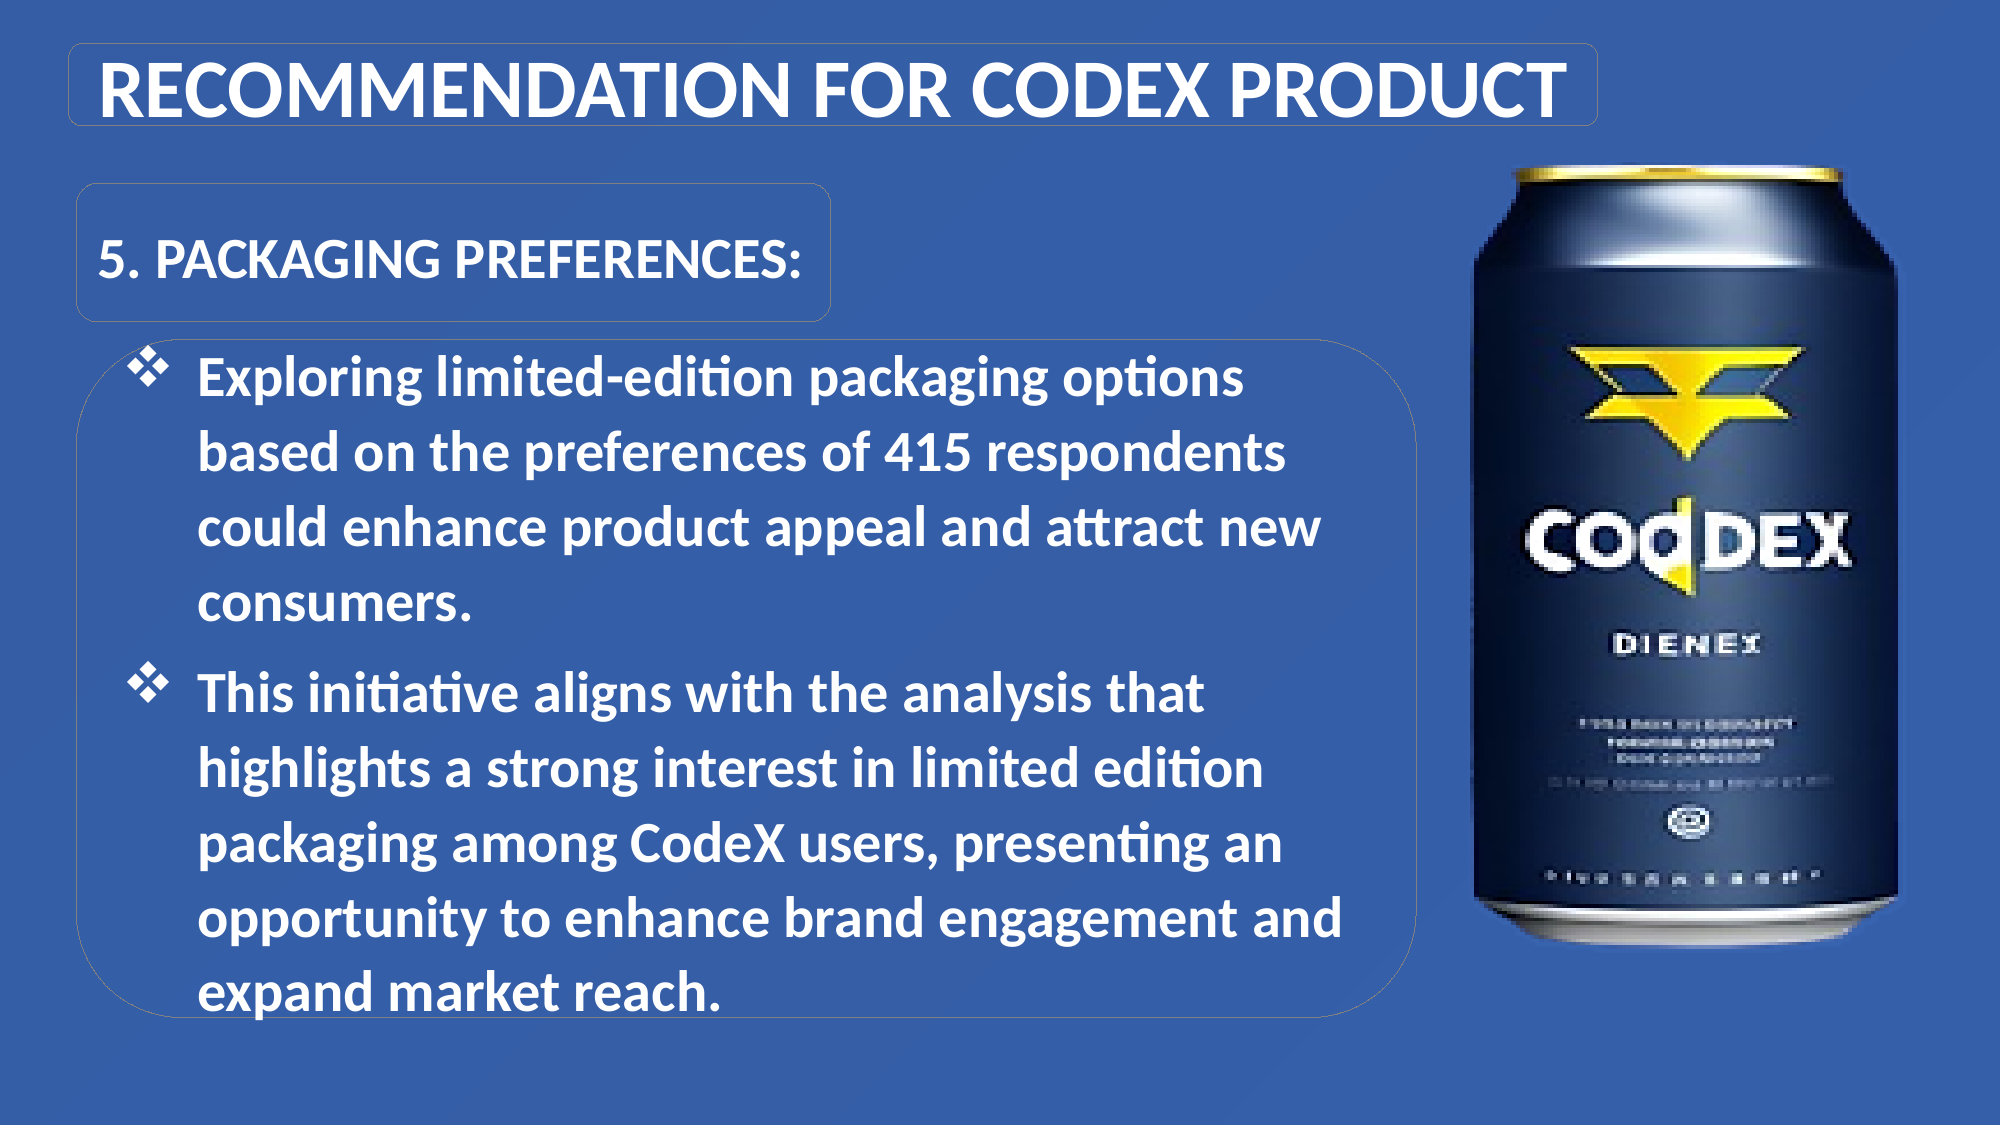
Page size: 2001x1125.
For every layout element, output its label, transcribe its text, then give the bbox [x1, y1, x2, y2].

text_box 5. PACKAGING PREFERENCES: [75, 181, 832, 323]
text_box Exploring limited-edition packaging options based on the preferences of 415 respondents could enhance product appeal and attract new consumers. This initiative aligns with the analysis that highlights a strong interest in limited edition packaging among CodeX users, presenting an opportunity to enhance brand engagement and expand market reach. [75, 338, 1400, 1019]
text_box RECOMMENDATION FOR CODEX PRODUCT [67, 42, 1599, 127]
picture [1369, 107, 2000, 970]
